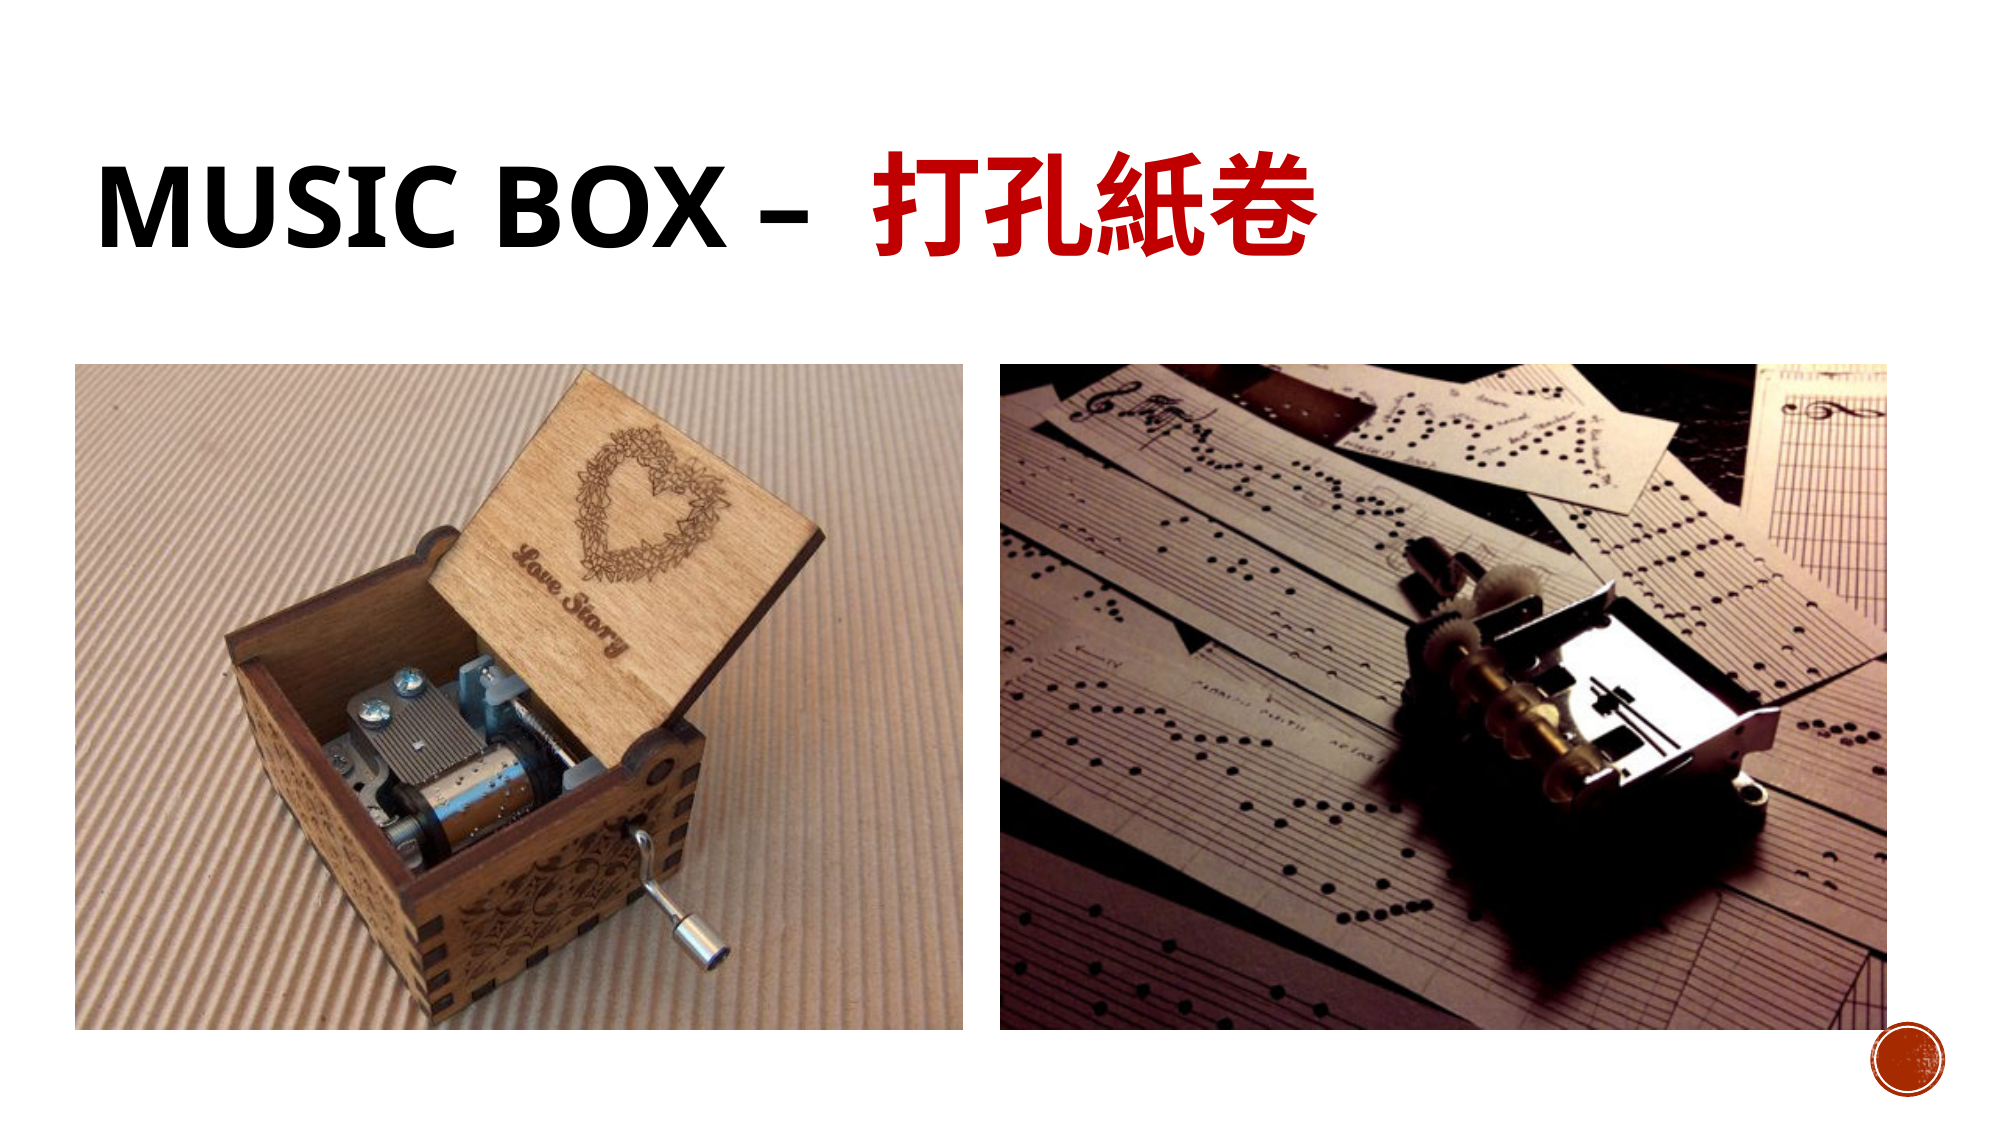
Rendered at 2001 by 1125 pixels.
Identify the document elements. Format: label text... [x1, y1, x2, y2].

title Music BOX – 打孔紙卷 [77, 79, 1826, 344]
picture [1000, 364, 1887, 1030]
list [77, 366, 961, 1028]
